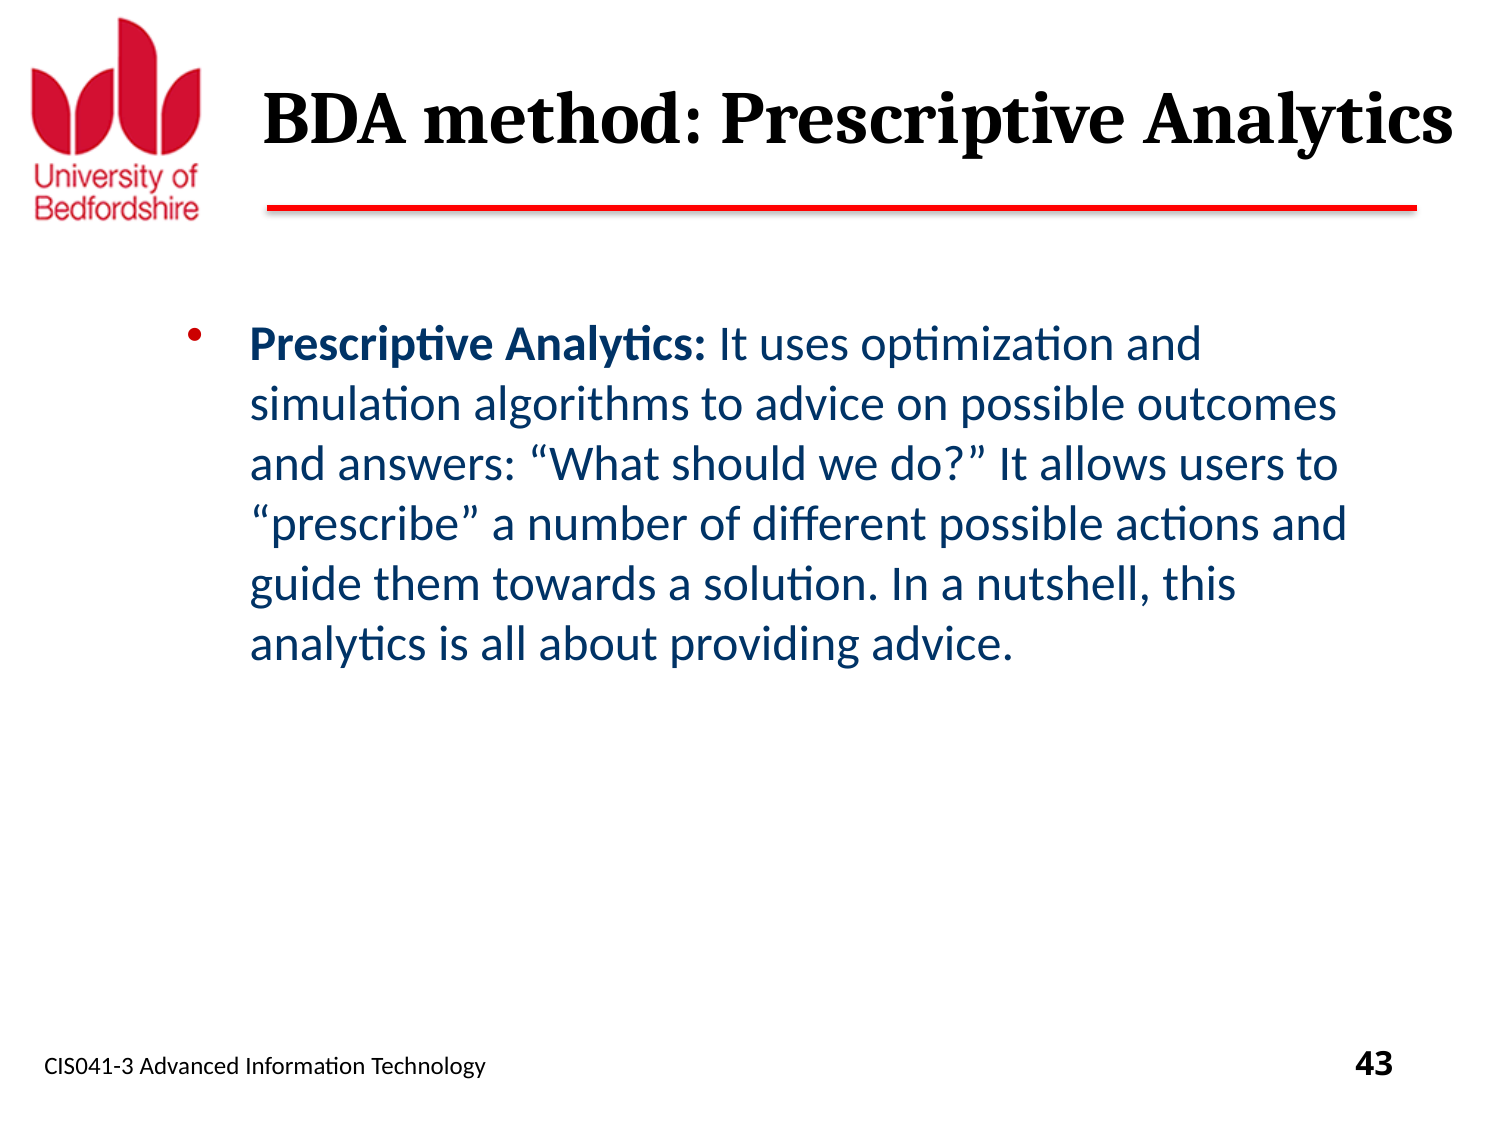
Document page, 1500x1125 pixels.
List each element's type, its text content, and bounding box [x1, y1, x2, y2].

list Prescriptive Analytics: It uses optimization and simulation algorithms to advice on possible outcomes and answers: “What should we do?” It allows users to “prescribe” a number of different possible actions and guide them towards a solution. In a nutshell, this analytics is all about providing advice. [171, 302, 1436, 823]
footer CIS041-3 Advanced Information Technology [29, 1035, 514, 1095]
picture [0, 0, 237, 236]
text_box BDA method: Prescriptive Analytics [112, 57, 1470, 170]
